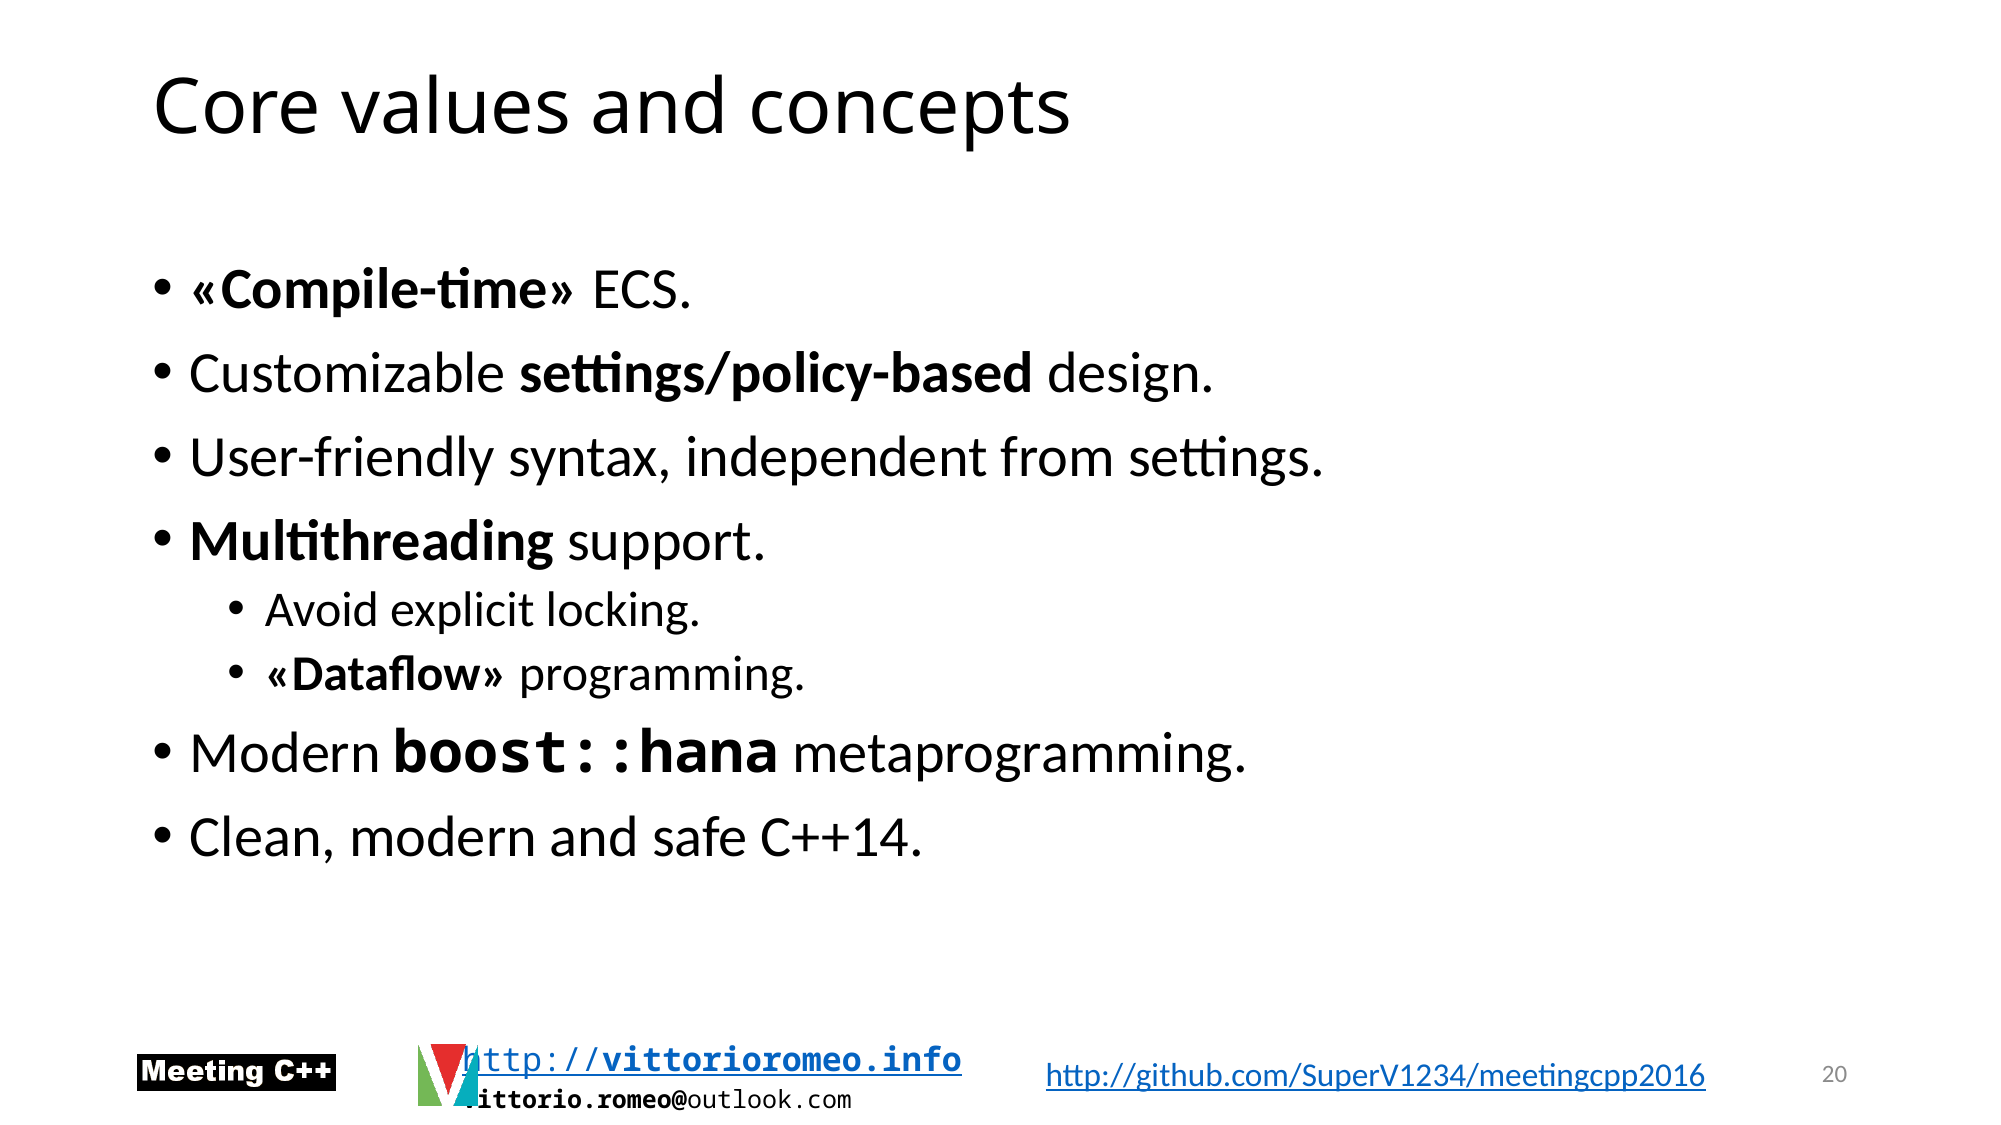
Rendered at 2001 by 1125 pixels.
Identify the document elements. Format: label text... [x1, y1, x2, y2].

picture [137, 1054, 336, 1091]
picture [418, 1044, 478, 1106]
list «Compile-time» ECS. Customizable settings/policy-based design. User-friendly syntax, independent from settings. Multithreading support. Avoid explicit locking. «Dataflow» programming. Modern boost::hana metaprogramming. Clean, modern and safe C++14. [137, 250, 1863, 965]
title Core values and concepts [137, 59, 1863, 159]
slide_number 20 [1793, 1042, 1863, 1103]
